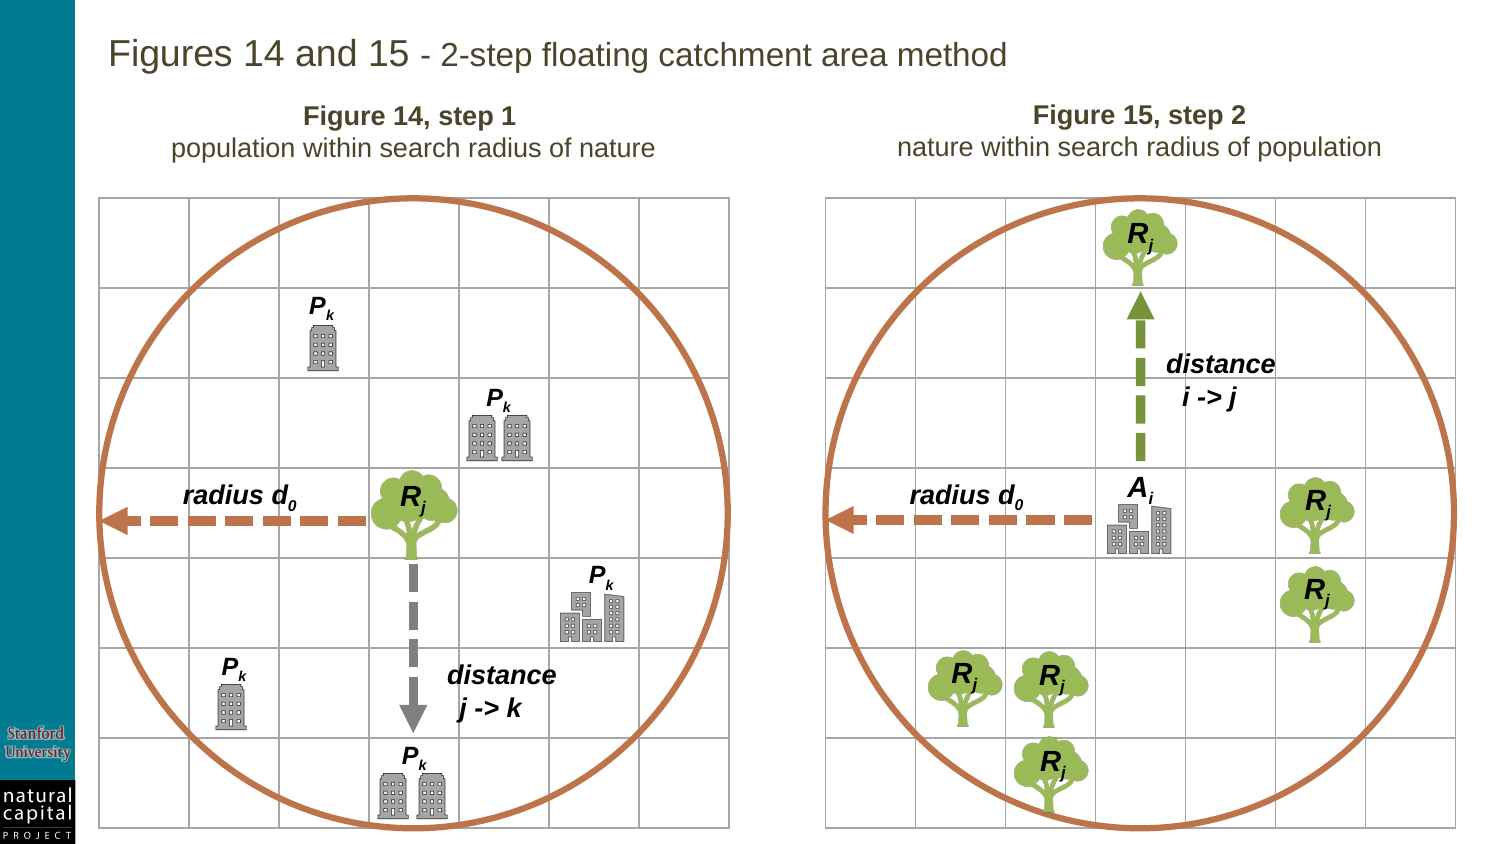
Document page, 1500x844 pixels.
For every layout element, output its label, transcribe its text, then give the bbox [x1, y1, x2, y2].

picture [1096, 204, 1183, 290]
picture [363, 412, 543, 565]
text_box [825, 198, 1455, 829]
text_box Figure 15, step 2 nature within search radius of population [882, 95, 1397, 170]
picture [296, 322, 349, 374]
picture [366, 770, 458, 822]
picture [1274, 471, 1361, 558]
picture [0, 780, 76, 844]
picture [1100, 490, 1177, 567]
picture [921, 645, 1095, 817]
picture [1274, 561, 1361, 647]
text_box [99, 198, 728, 829]
picture [205, 681, 258, 733]
picture [554, 579, 630, 655]
text_box Figures 14 and 15 - 2-step floating catchment area method [108, 28, 1482, 95]
text_box Figure 14, step 1 population within search radius of nature [132, 95, 694, 171]
